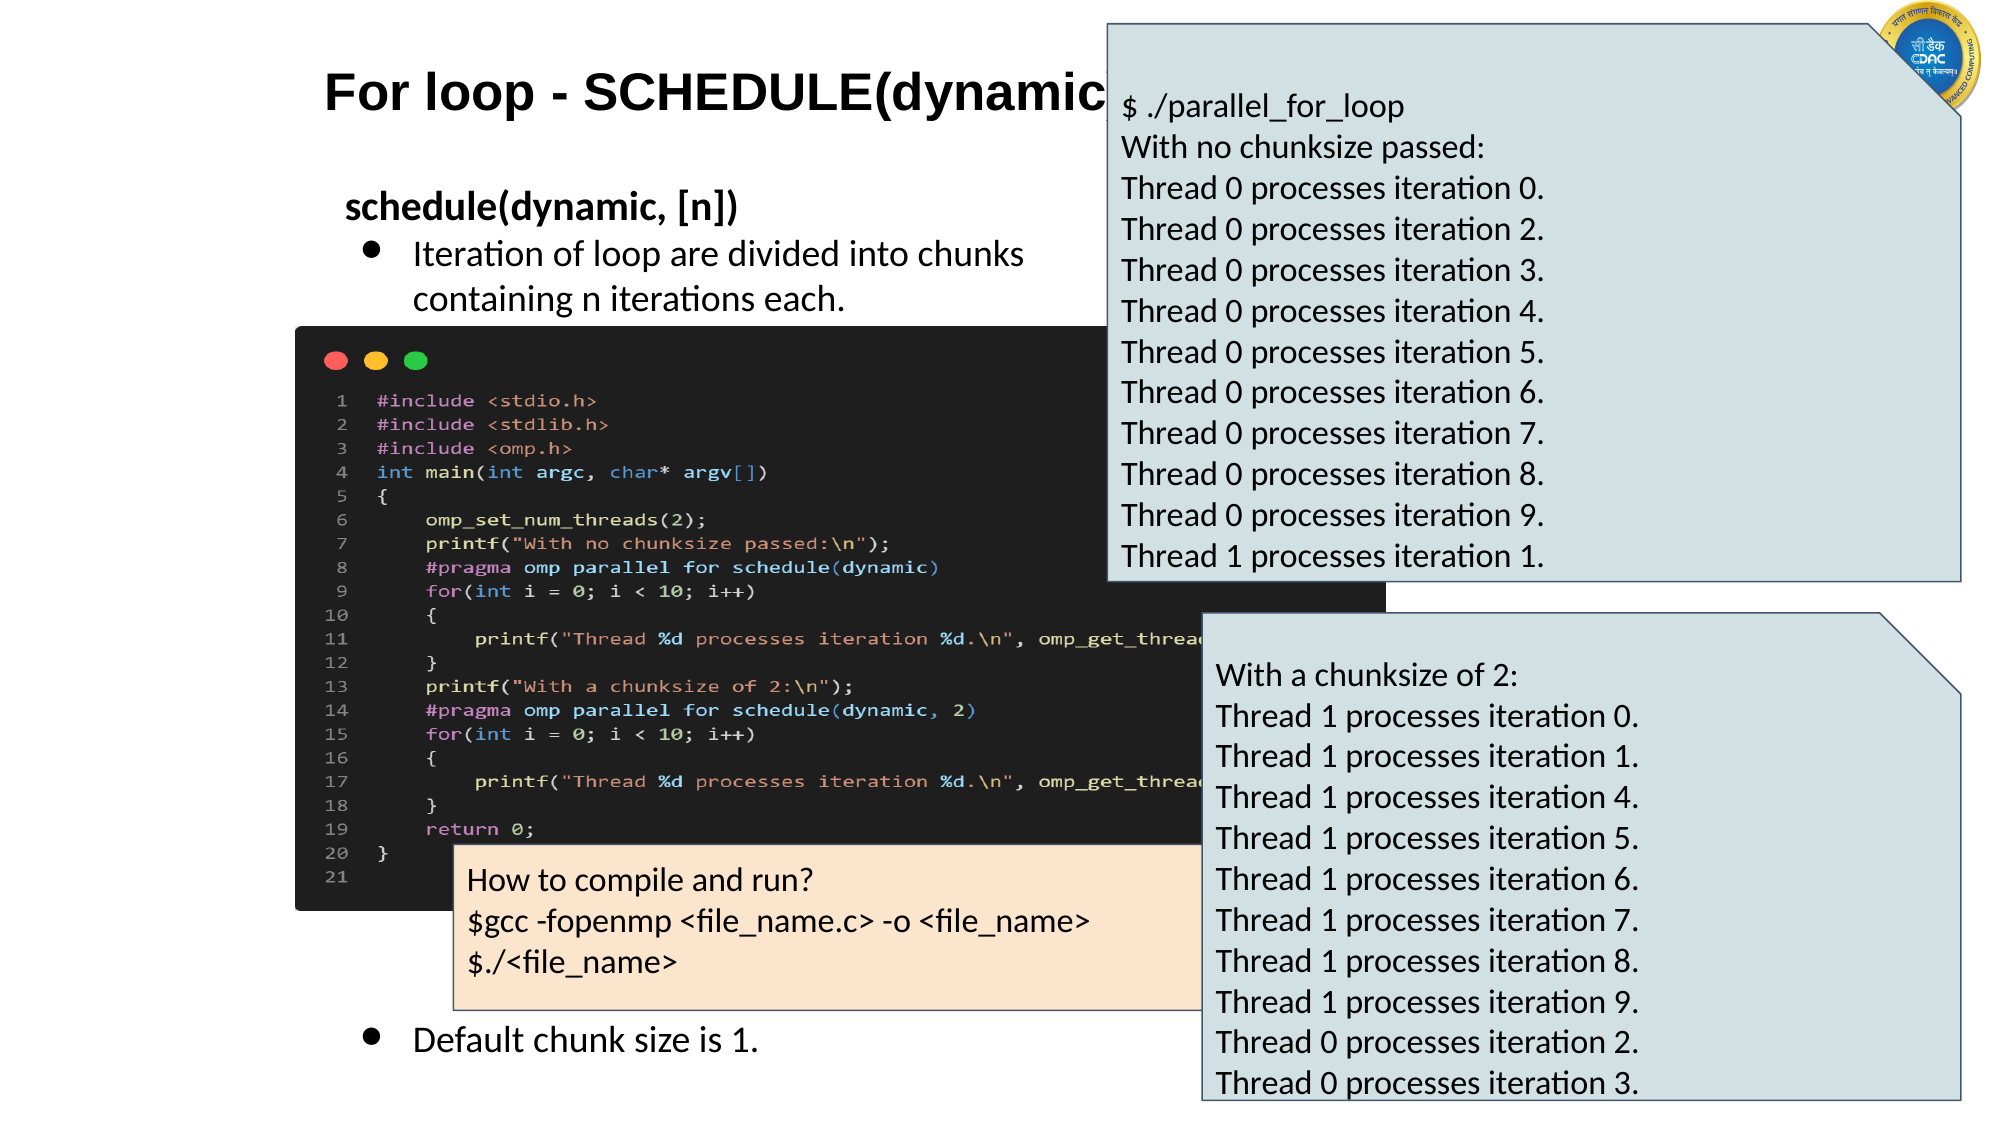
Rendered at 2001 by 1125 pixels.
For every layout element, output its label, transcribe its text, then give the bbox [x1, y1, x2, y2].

text_box Default chunk size is 1. [331, 1001, 1142, 1075]
text_box How to compile and run? $gcc -fopenmp <file_name.c> -o <file_name> $./<file_name> [453, 919, 1202, 1011]
picture [1879, 0, 1982, 111]
text_box $ ./parallel_for_loop With no chunksize passed: Thread 0 processes iteration 0. Thread 0 processes iteration 2. Thread 0 processes iteration 3. Thread 0 processes iteration 4. Thread 0 processes iteration 5. Thread 0 processes iteration 6. Thread 0 processes iteration 7. Thread 0 processes iteration 8. Thread 0 processes iteration 9. Thread 1 processes iteration 1. [1107, 23, 1961, 582]
text_box With a chunksize of 2: Thread 1 processes iteration 0. Thread 1 processes iteration 1. Thread 1 processes iteration 4. Thread 1 processes iteration 5. Thread 1 processes iteration 6. Thread 1 processes iteration 7. Thread 1 processes iteration 8. Thread 1 processes iteration 9. Thread 0 processes iteration 2. Thread 0 processes iteration 3. [1202, 612, 1961, 1101]
picture [295, 326, 1386, 911]
text_box schedule(dynamic, [n]) Iteration of loop are divided into chunks containing n iterations each. [331, 165, 1185, 325]
title For loop - SCHEDULE(dynamic) [324, 44, 1107, 141]
